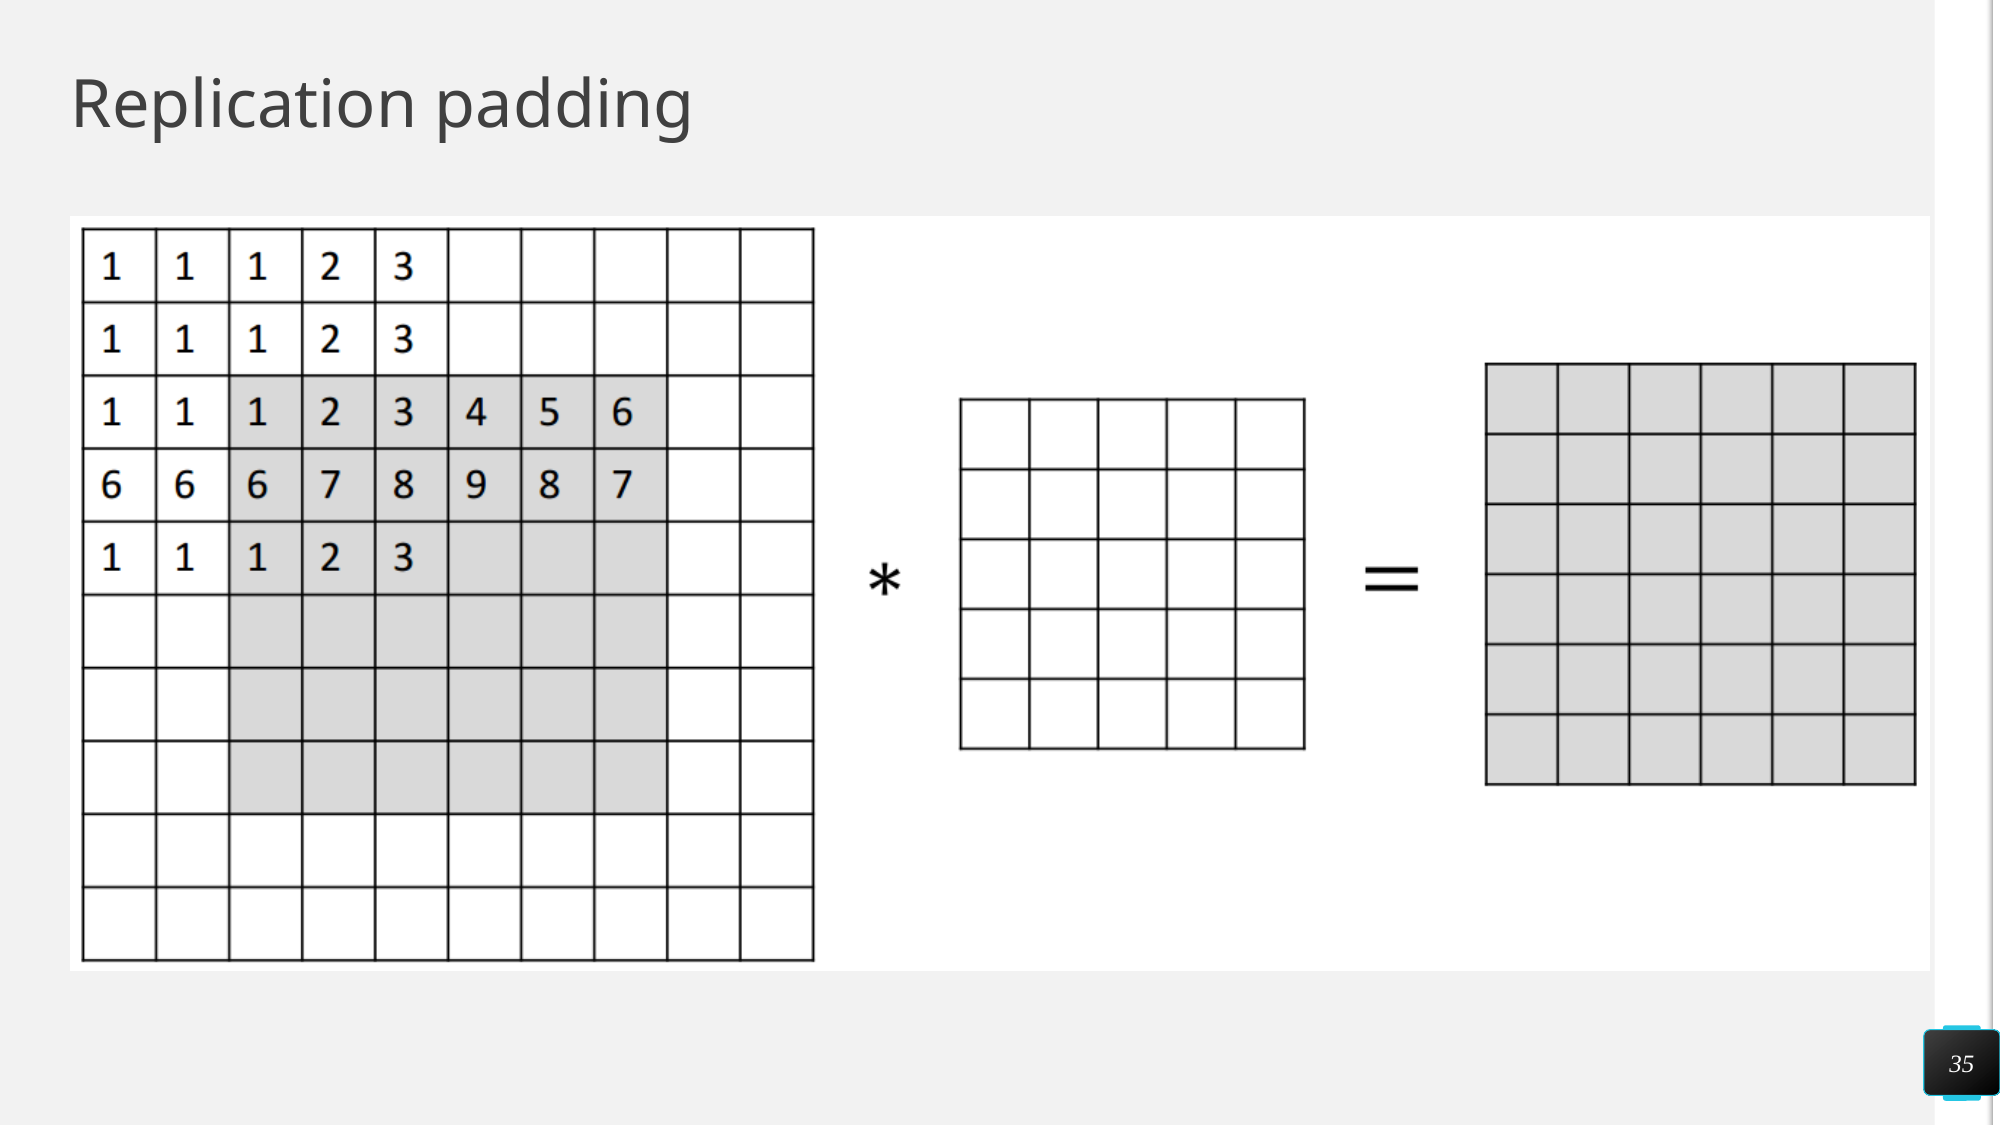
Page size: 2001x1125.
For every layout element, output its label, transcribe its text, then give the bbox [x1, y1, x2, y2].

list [70, 216, 1930, 971]
title Replication padding [70, 70, 1930, 142]
slide_number 35 [1923, 1029, 2000, 1096]
